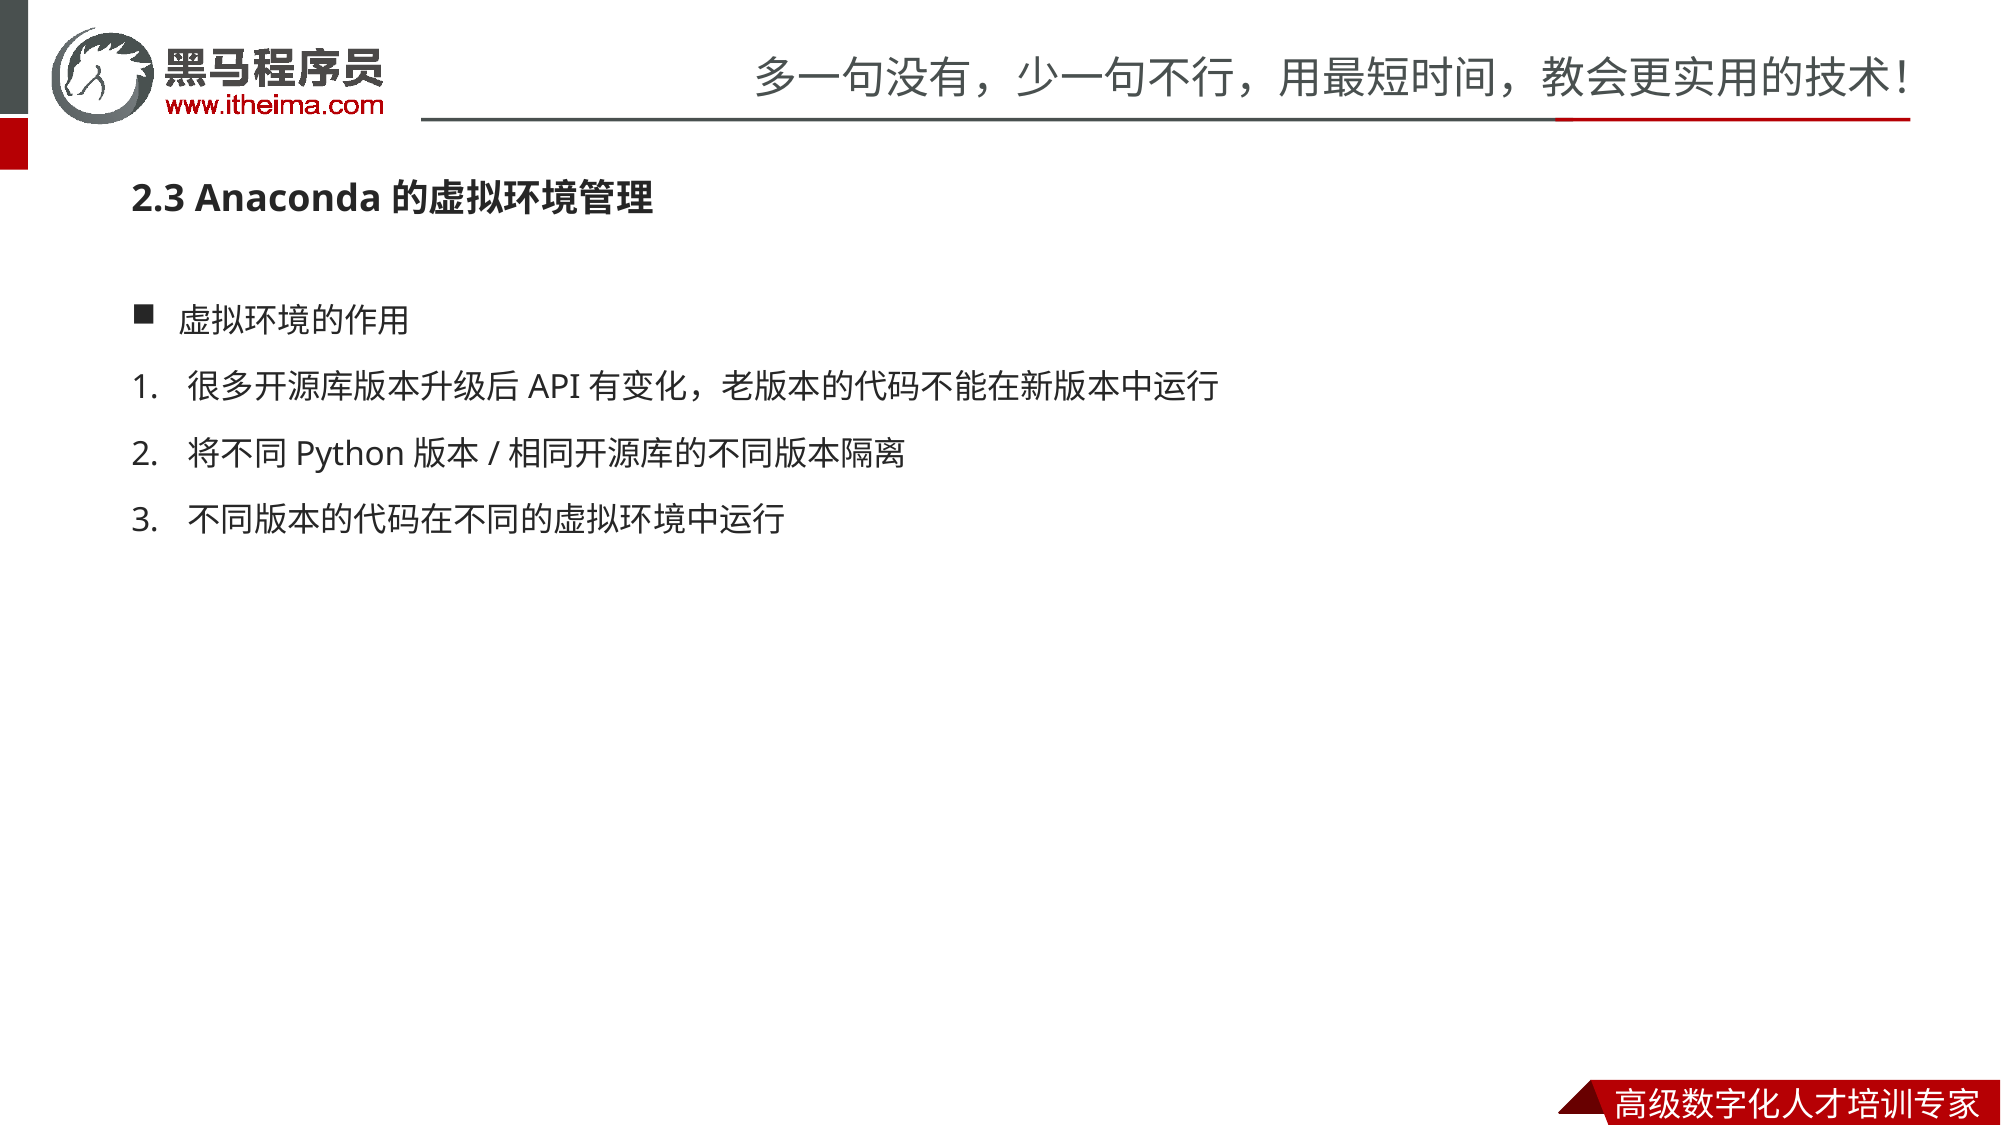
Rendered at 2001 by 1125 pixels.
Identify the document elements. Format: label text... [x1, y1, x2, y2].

list 2.3 Anaconda的虚拟环境管理 [116, 154, 1872, 239]
picture [50, 26, 384, 125]
list 虚拟环境的作用 很多开源库版本升级后API有变化，老版本的代码不能在新版本中运行 将不同Python版本/相同开源库的不同版本隔离 不同版本的代码在不同的虚拟环境中运行 [116, 271, 1872, 964]
